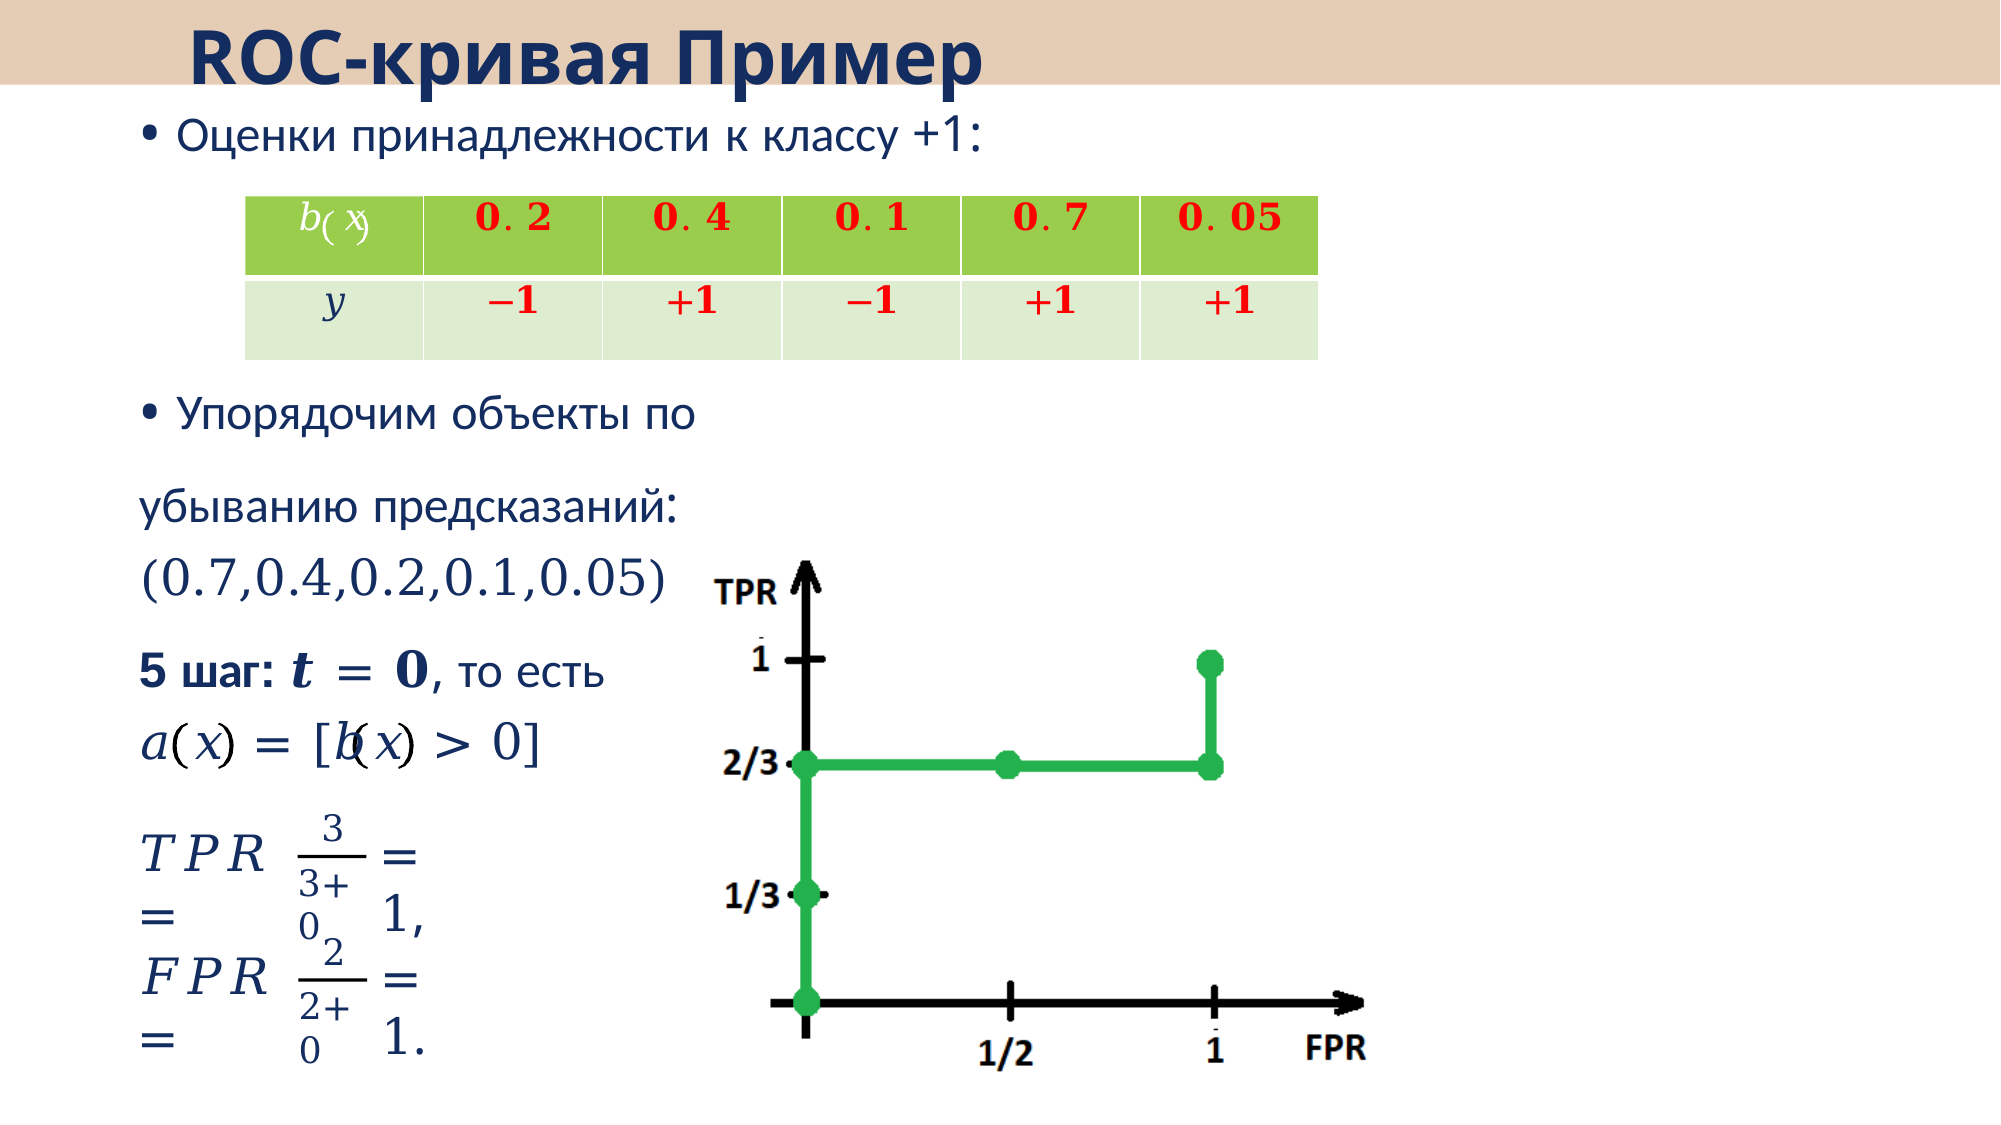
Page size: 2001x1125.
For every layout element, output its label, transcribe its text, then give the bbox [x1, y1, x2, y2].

text_box Оценки принадлежности к классу +1: [136, 99, 991, 162]
table_cell −𝟏 [783, 281, 960, 360]
text_box 3 [319, 803, 345, 850]
text_box Упорядочим объекты по убыванию предсказаний: (0.7,0.4,0.2,0.1,0.05) 5 шаг: 𝒕 = 𝟎, то есть 𝑎 𝑥 = [𝑏 𝑥 > 0] [136, 345, 704, 770]
text_box ROC-кривая Пример [172, 0, 1898, 169]
table_cell +𝟏 [603, 281, 781, 360]
table_header 𝟎. 𝟕 [962, 196, 1139, 275]
table_header 𝟎. 𝟒 [603, 196, 781, 275]
text_box 3+0 [295, 857, 370, 948]
text_box = 1, [378, 819, 473, 942]
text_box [245, 196, 425, 280]
text_box 2 [320, 926, 346, 973]
table_header 𝟎. 𝟐 [425, 196, 602, 275]
table_cell +𝟏 [962, 281, 1139, 360]
picture [690, 538, 1425, 1080]
text_box = 1. [379, 942, 474, 1065]
table_cell +𝟏 [1141, 281, 1318, 360]
table_cell 𝑦 [245, 281, 423, 360]
text_box 𝐹𝑃𝑅 = [136, 942, 288, 1065]
text_box 𝑇𝑃𝑅 = [136, 819, 287, 942]
text_box 2+0 [296, 980, 370, 1071]
table_header 𝟎. 𝟎𝟓 [1141, 196, 1318, 275]
table_header 𝟎. 𝟏 [783, 196, 960, 275]
table_cell −𝟏 [424, 281, 602, 360]
